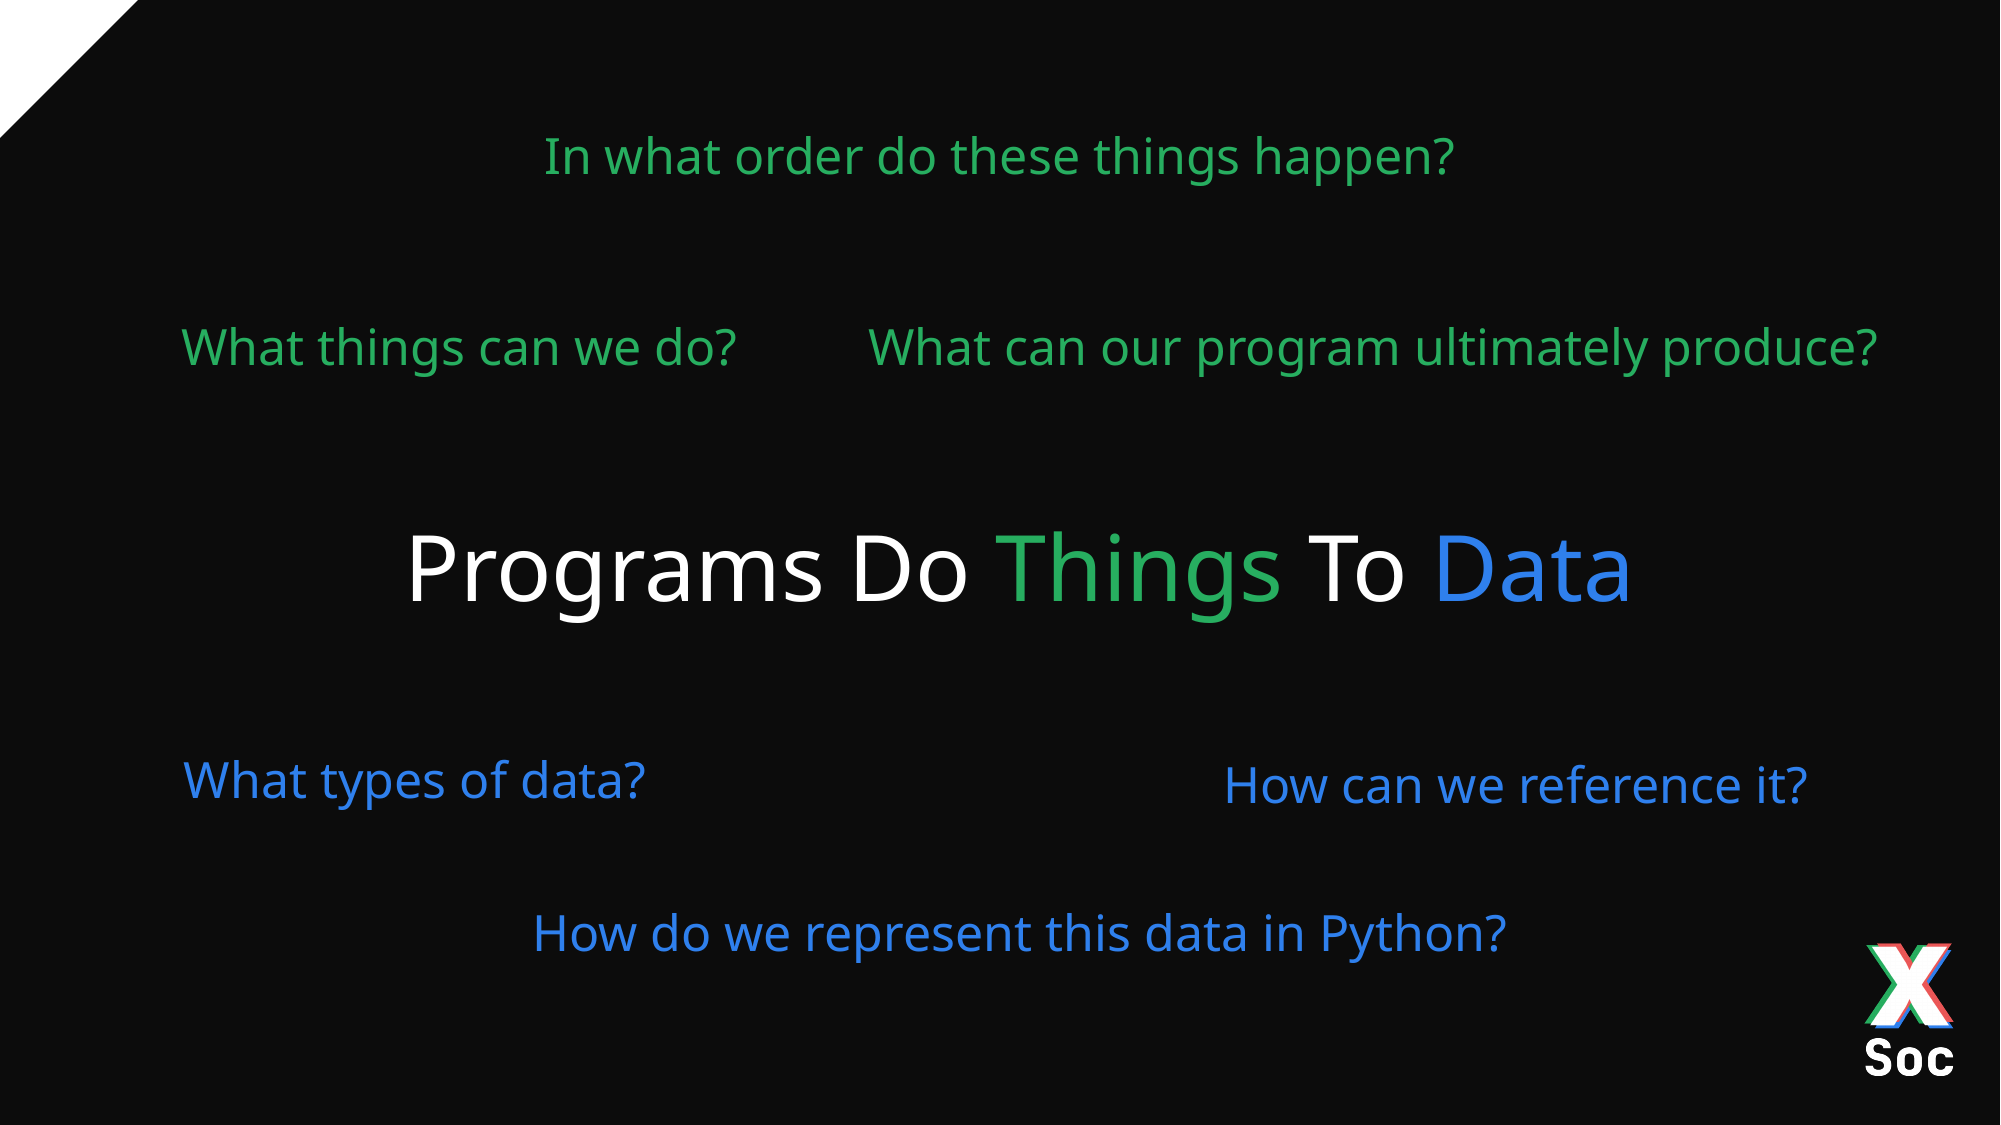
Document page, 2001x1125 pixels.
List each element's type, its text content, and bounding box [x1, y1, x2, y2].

picture [1864, 943, 1954, 1076]
title Programs Do Things To Data [285, 462, 1754, 681]
text_box How can we reference it? [1208, 746, 1824, 822]
text_box What can our program ultimately produce? [853, 308, 1894, 383]
text_box How do we represent this data in Python? [517, 894, 1523, 970]
text_box What types of data? [169, 741, 662, 816]
text_box What things can we do? [166, 308, 753, 383]
text_box In what order do these things happen? [529, 116, 1471, 192]
